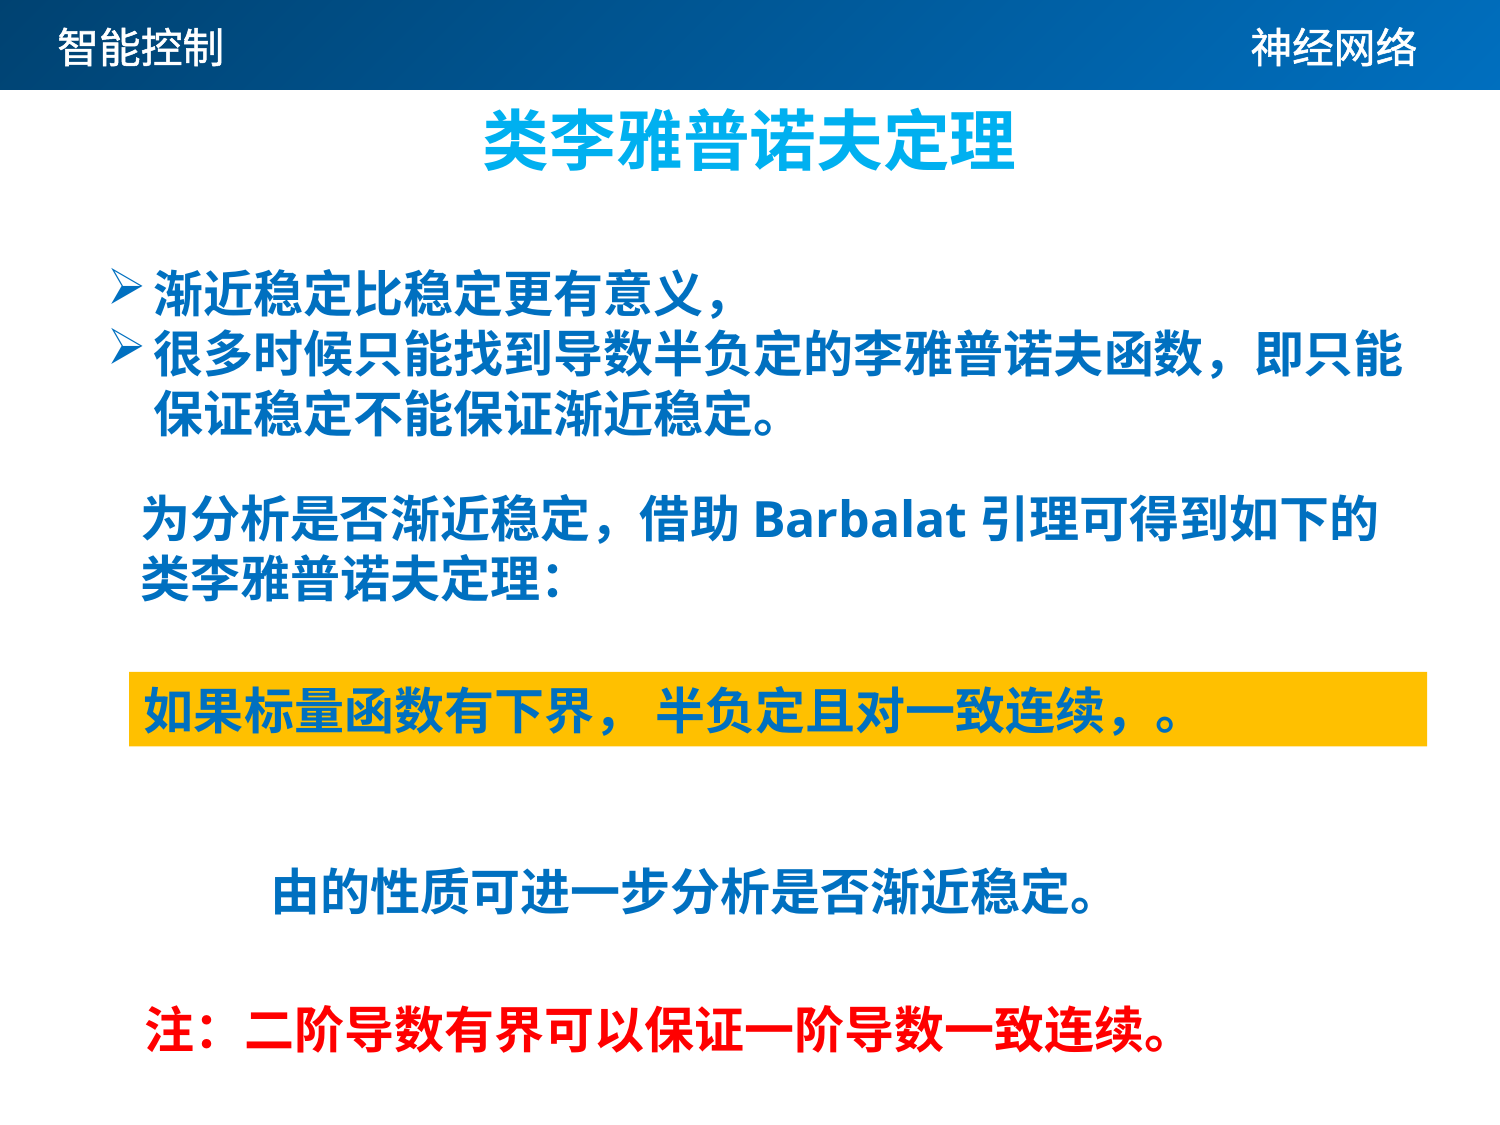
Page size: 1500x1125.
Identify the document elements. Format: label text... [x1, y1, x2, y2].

title 类李雅普诺夫定理 [75, 45, 1425, 233]
text_box 渐近稳定比稳定更有意义， 很多时候只能找到导数半负定的李雅普诺夫函数，即只能保证稳定不能保证渐近稳定。 [92, 255, 1428, 451]
text_box 注：二阶导数有界可以保证一阶导数一致连续。 [129, 991, 1210, 1067]
text_box 为分析是否渐近稳定，借助Barbalat引理可得到如下的类李雅普诺夫定理： [125, 480, 1422, 616]
